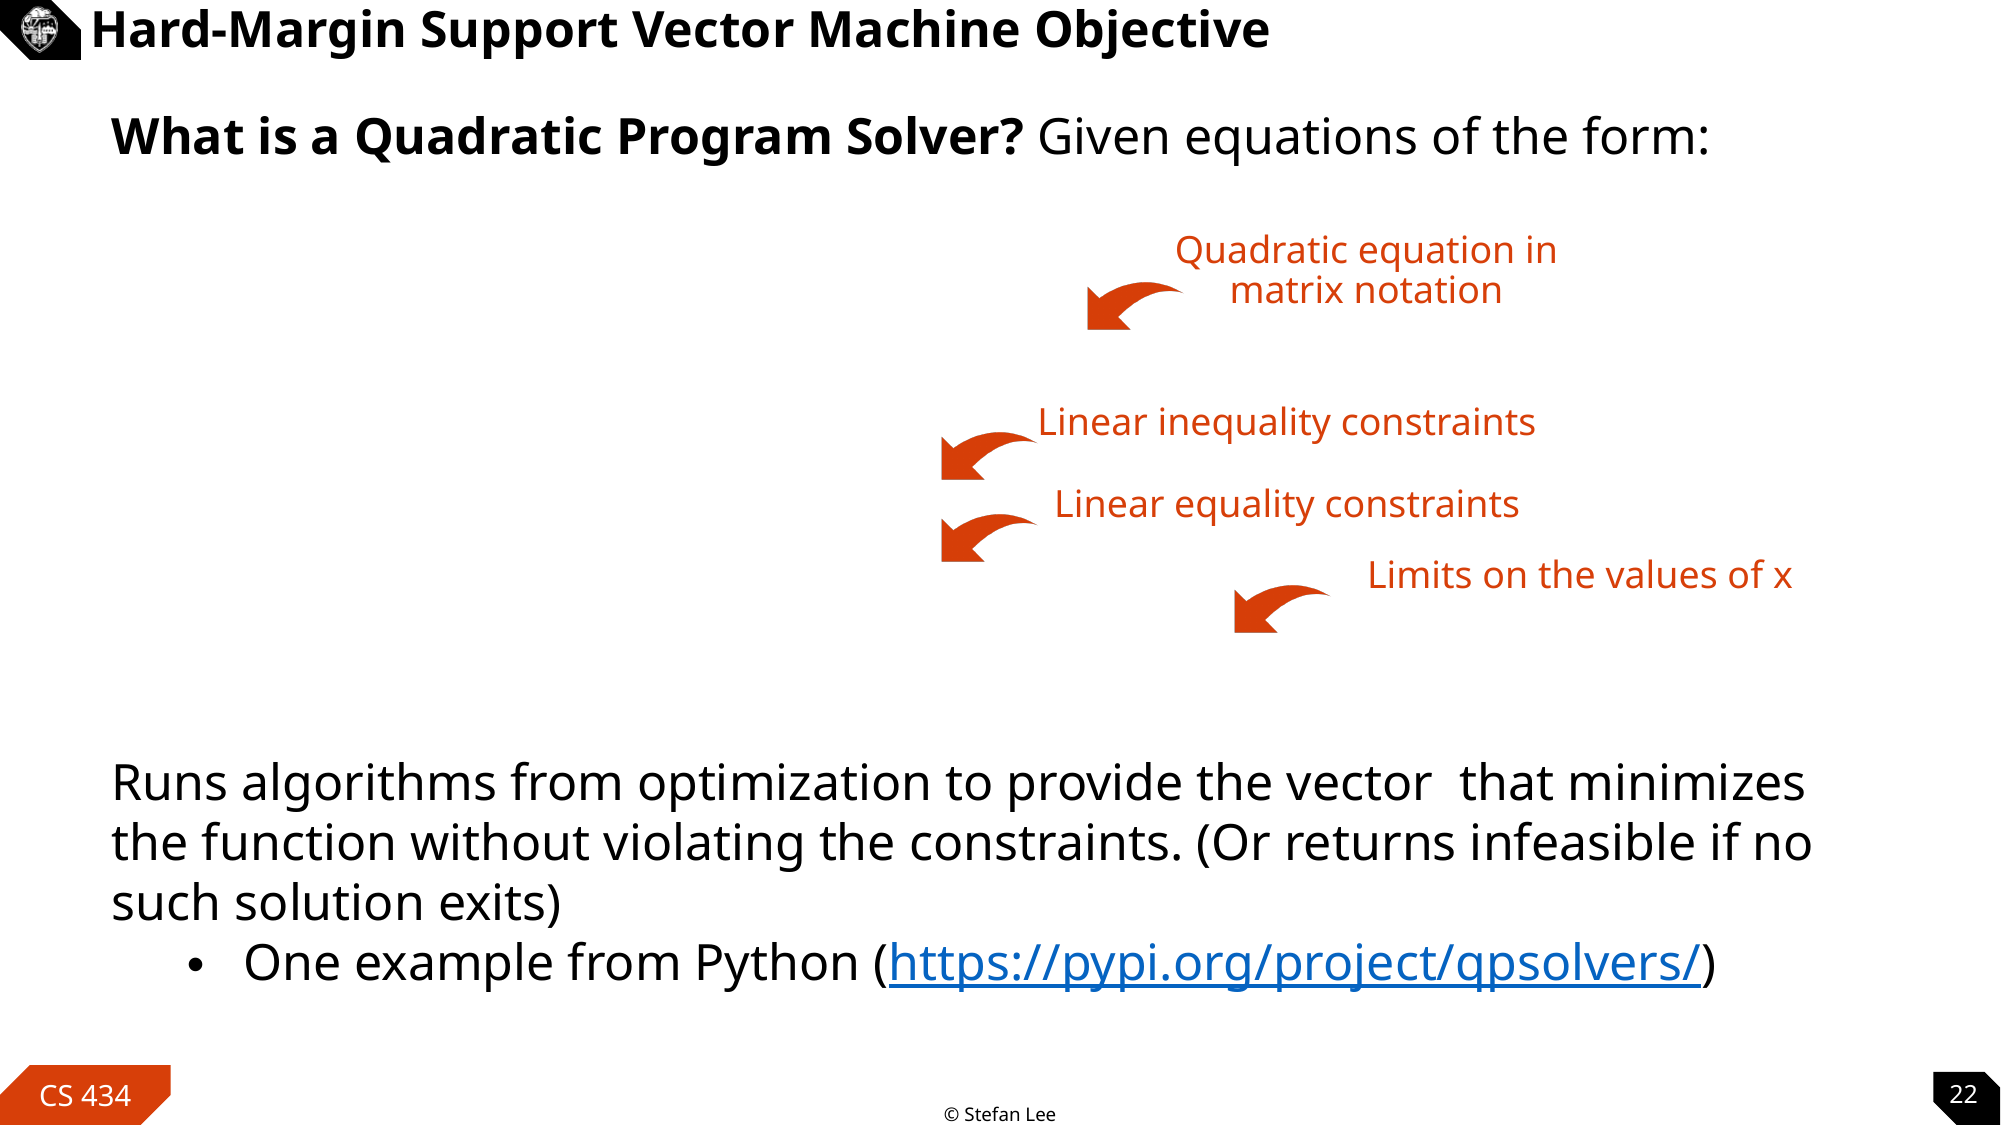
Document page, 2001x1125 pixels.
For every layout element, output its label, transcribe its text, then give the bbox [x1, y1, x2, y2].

text_box Quadratic equation in matrix notation [1152, 223, 1581, 320]
text_box Linear inequality constraints [1050, 395, 1559, 451]
text_box Limits on the values of x [1343, 548, 1852, 605]
text_box What is a Quadratic Program Solver? Given equations of the form: [97, 97, 1883, 172]
picture [1222, 548, 1343, 669]
picture [929, 395, 1050, 598]
picture [1075, 245, 1196, 366]
title Hard-Margin Support Vector Machine Objective [0, 1, 1699, 61]
slide_number 22 [1933, 1071, 1994, 1119]
text_box Linear equality constraints [1050, 477, 1559, 533]
